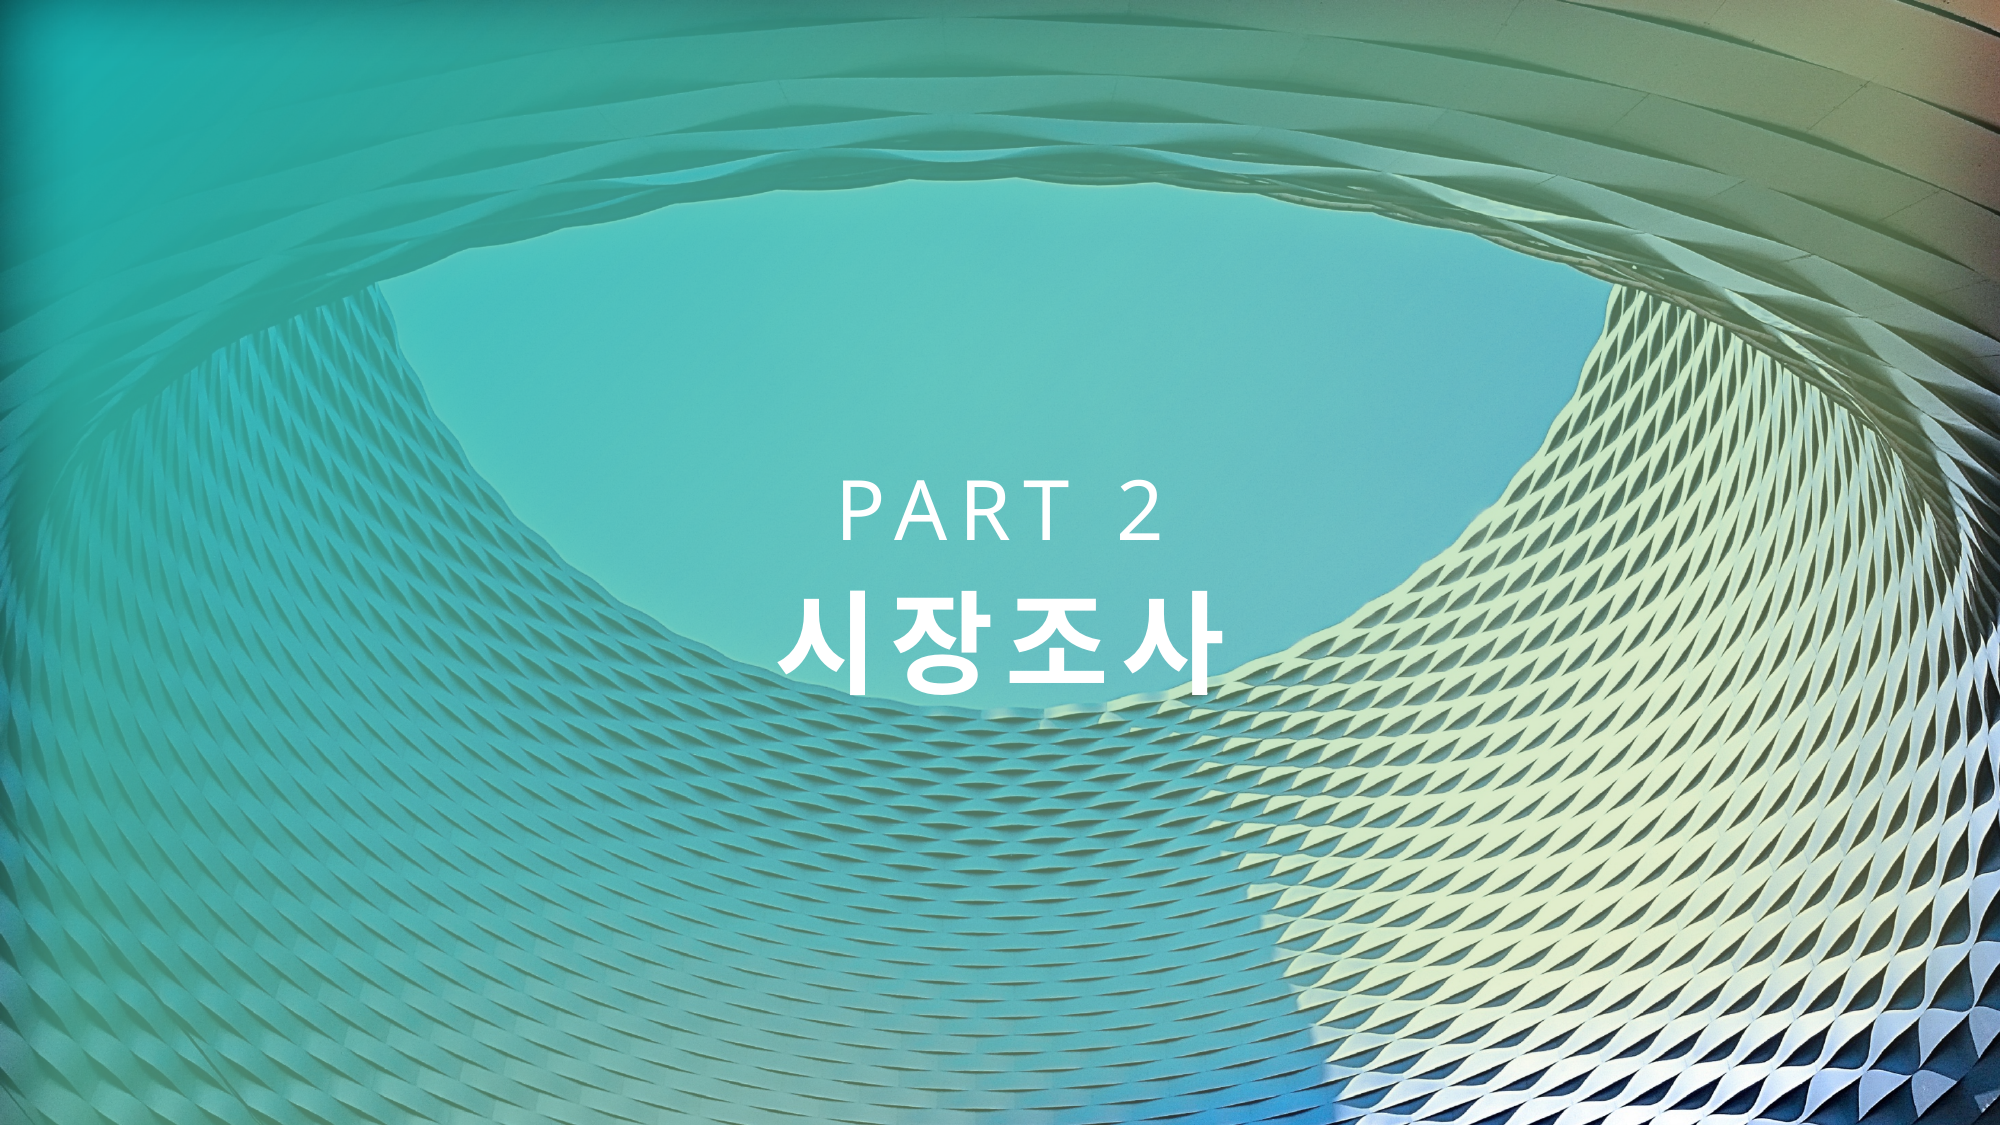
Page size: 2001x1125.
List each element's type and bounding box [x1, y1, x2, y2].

text_box [0, 0, 2000, 1125]
